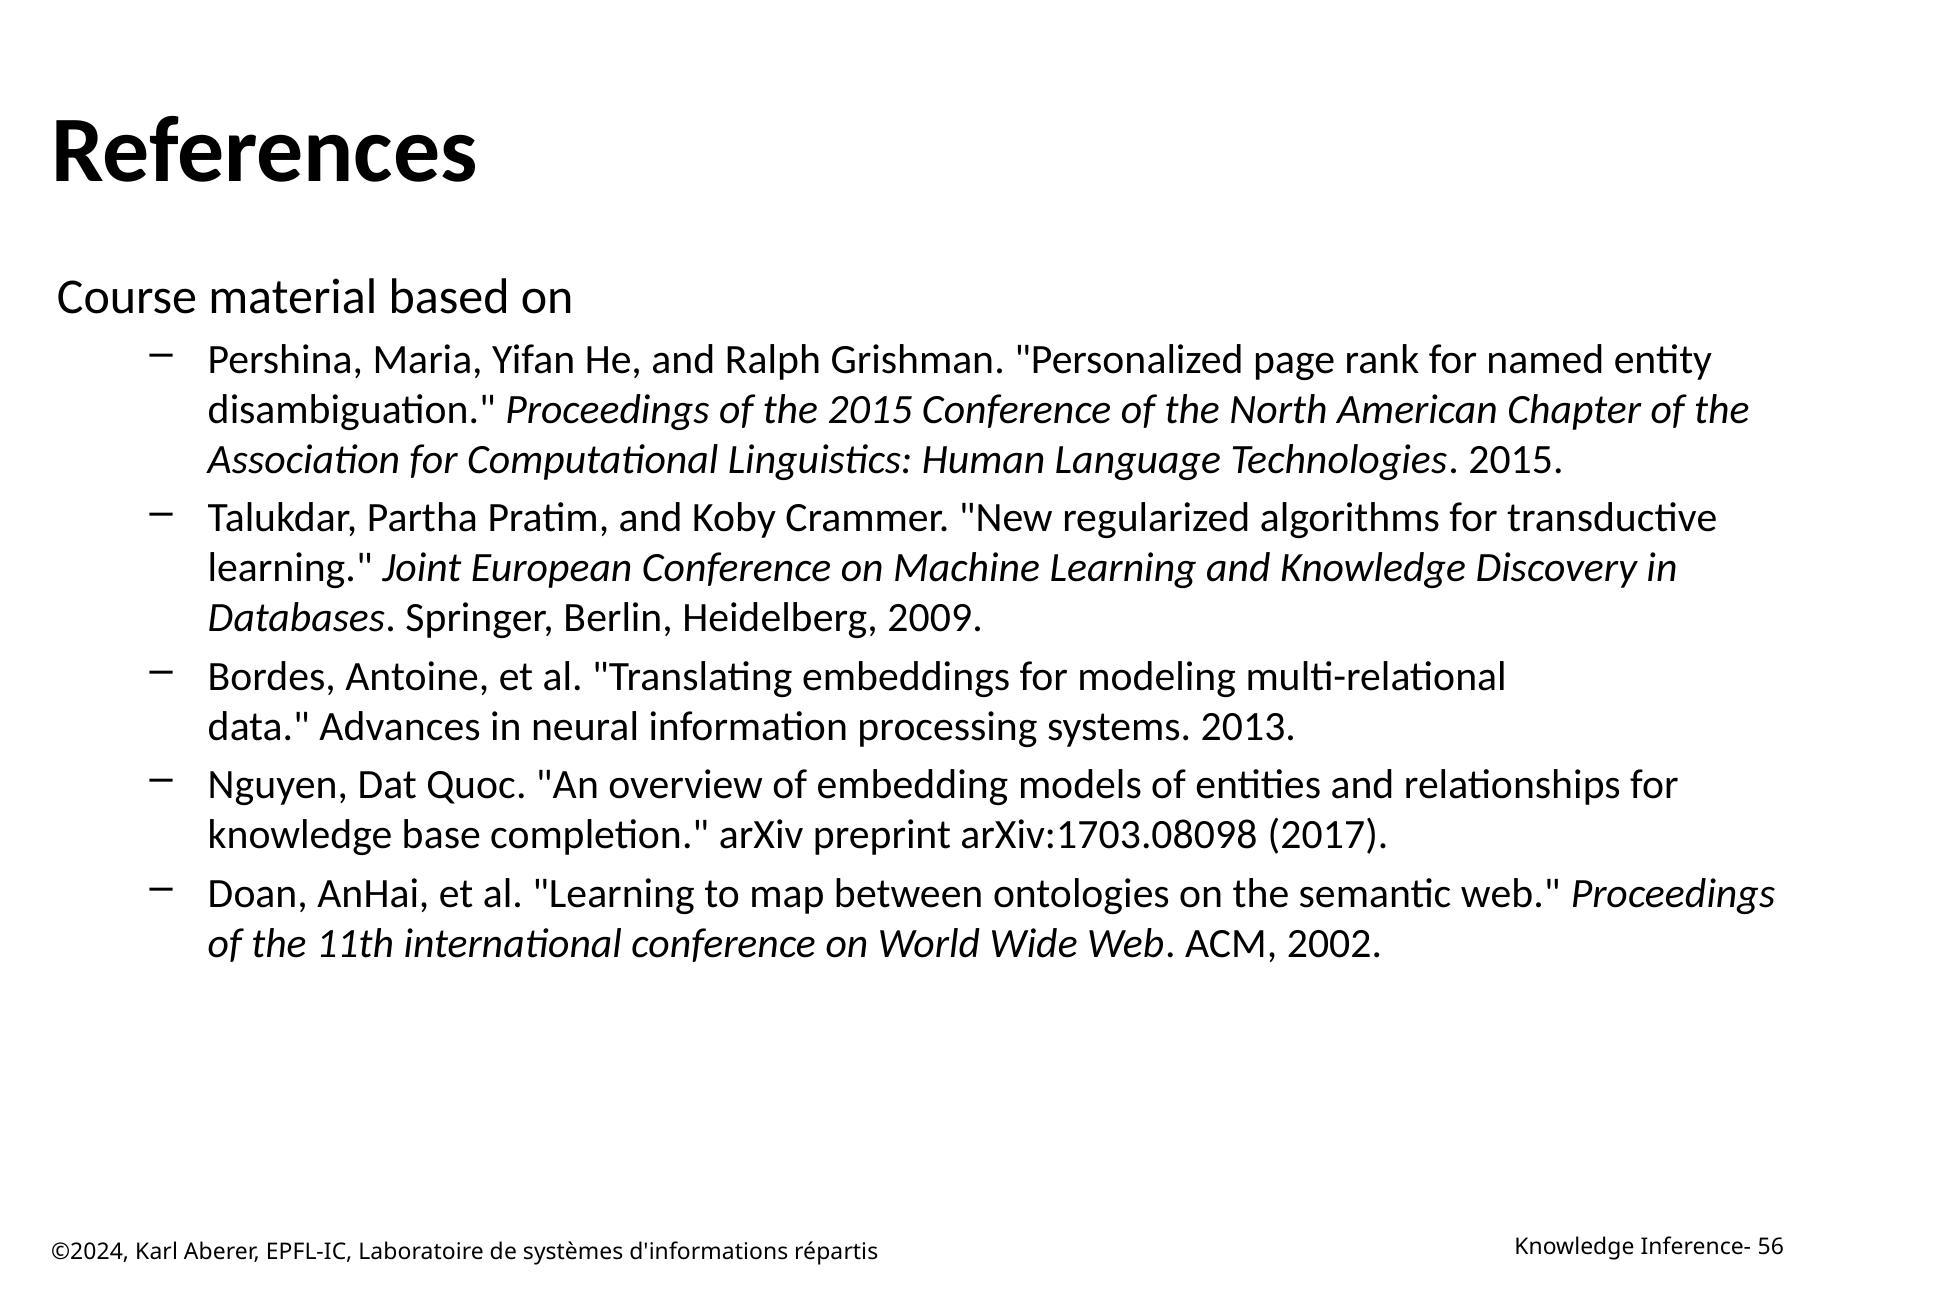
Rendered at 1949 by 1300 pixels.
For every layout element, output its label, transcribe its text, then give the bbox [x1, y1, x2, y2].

footer ©2024, Karl Aberer, EPFL-IC, Laboratoire de systèmes d'informations répartis [32, 1227, 1284, 1271]
title References [32, 57, 1803, 232]
list Course material based on Pershina, Maria, Yifan He, and Ralph Grishman. "Personalized page rank for named entity disambiguation." Proceedings of the 2015 Conference of the North American Chapter of the Association for Computational Linguistics: Human Language Technologies. 2015. Talukdar, Partha Pratim, and Koby Crammer. "New regularized algorithms for transductive learning." Joint European Conference on Machine Learning and Knowledge Discovery in Databases. Springer, Berlin, Heidelberg, 2009. Bordes, Antoine, et al. "Translating embeddings for modeling multi-relational data." Advances in neural information processing systems. 2013. Nguyen, Dat Quoc. "An overview of embedding models of entities and relationships for knowledge base completion." arXiv preprint arXiv:1703.08098 (2017). Doan, AnHai, et al. "Learning to map between ontologies on the semantic web." Proceedings of the 11th international conference on World Wide Web. ACM, 2002. [37, 253, 1809, 1208]
